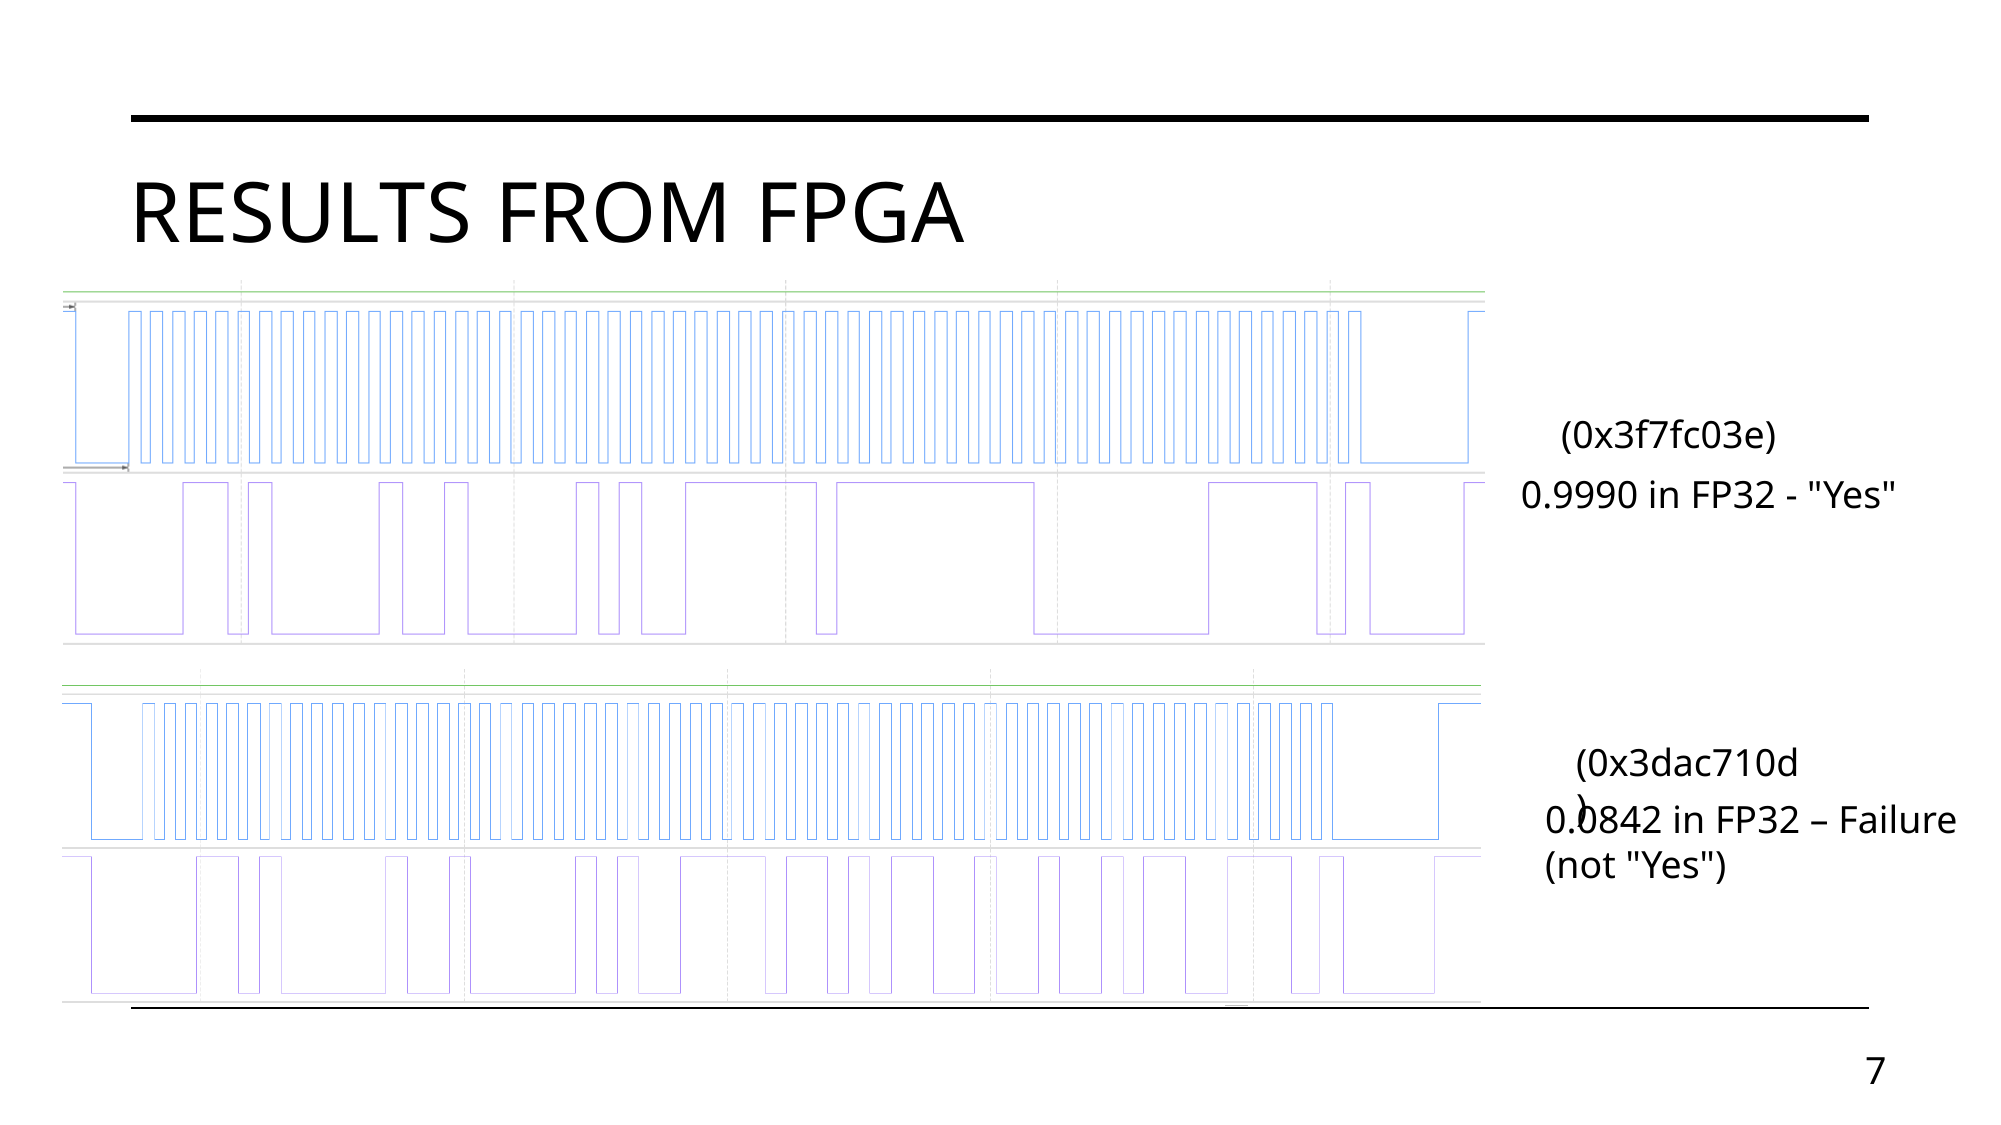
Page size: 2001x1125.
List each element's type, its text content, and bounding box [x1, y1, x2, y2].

text_box 0.9990 in FP32 - "Yes" [1505, 463, 1956, 524]
slide_number 7 [1791, 1042, 1902, 1103]
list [61, 669, 1481, 1006]
text_box 0.0842 in FP32 – Failure (not "Yes") [1530, 788, 1980, 894]
text_box (0x3f7fc03e) [1546, 403, 1809, 464]
text_box (0x3dac710d) [1561, 731, 1824, 836]
title Results from FPGA [114, 151, 1869, 377]
picture [62, 280, 1485, 647]
